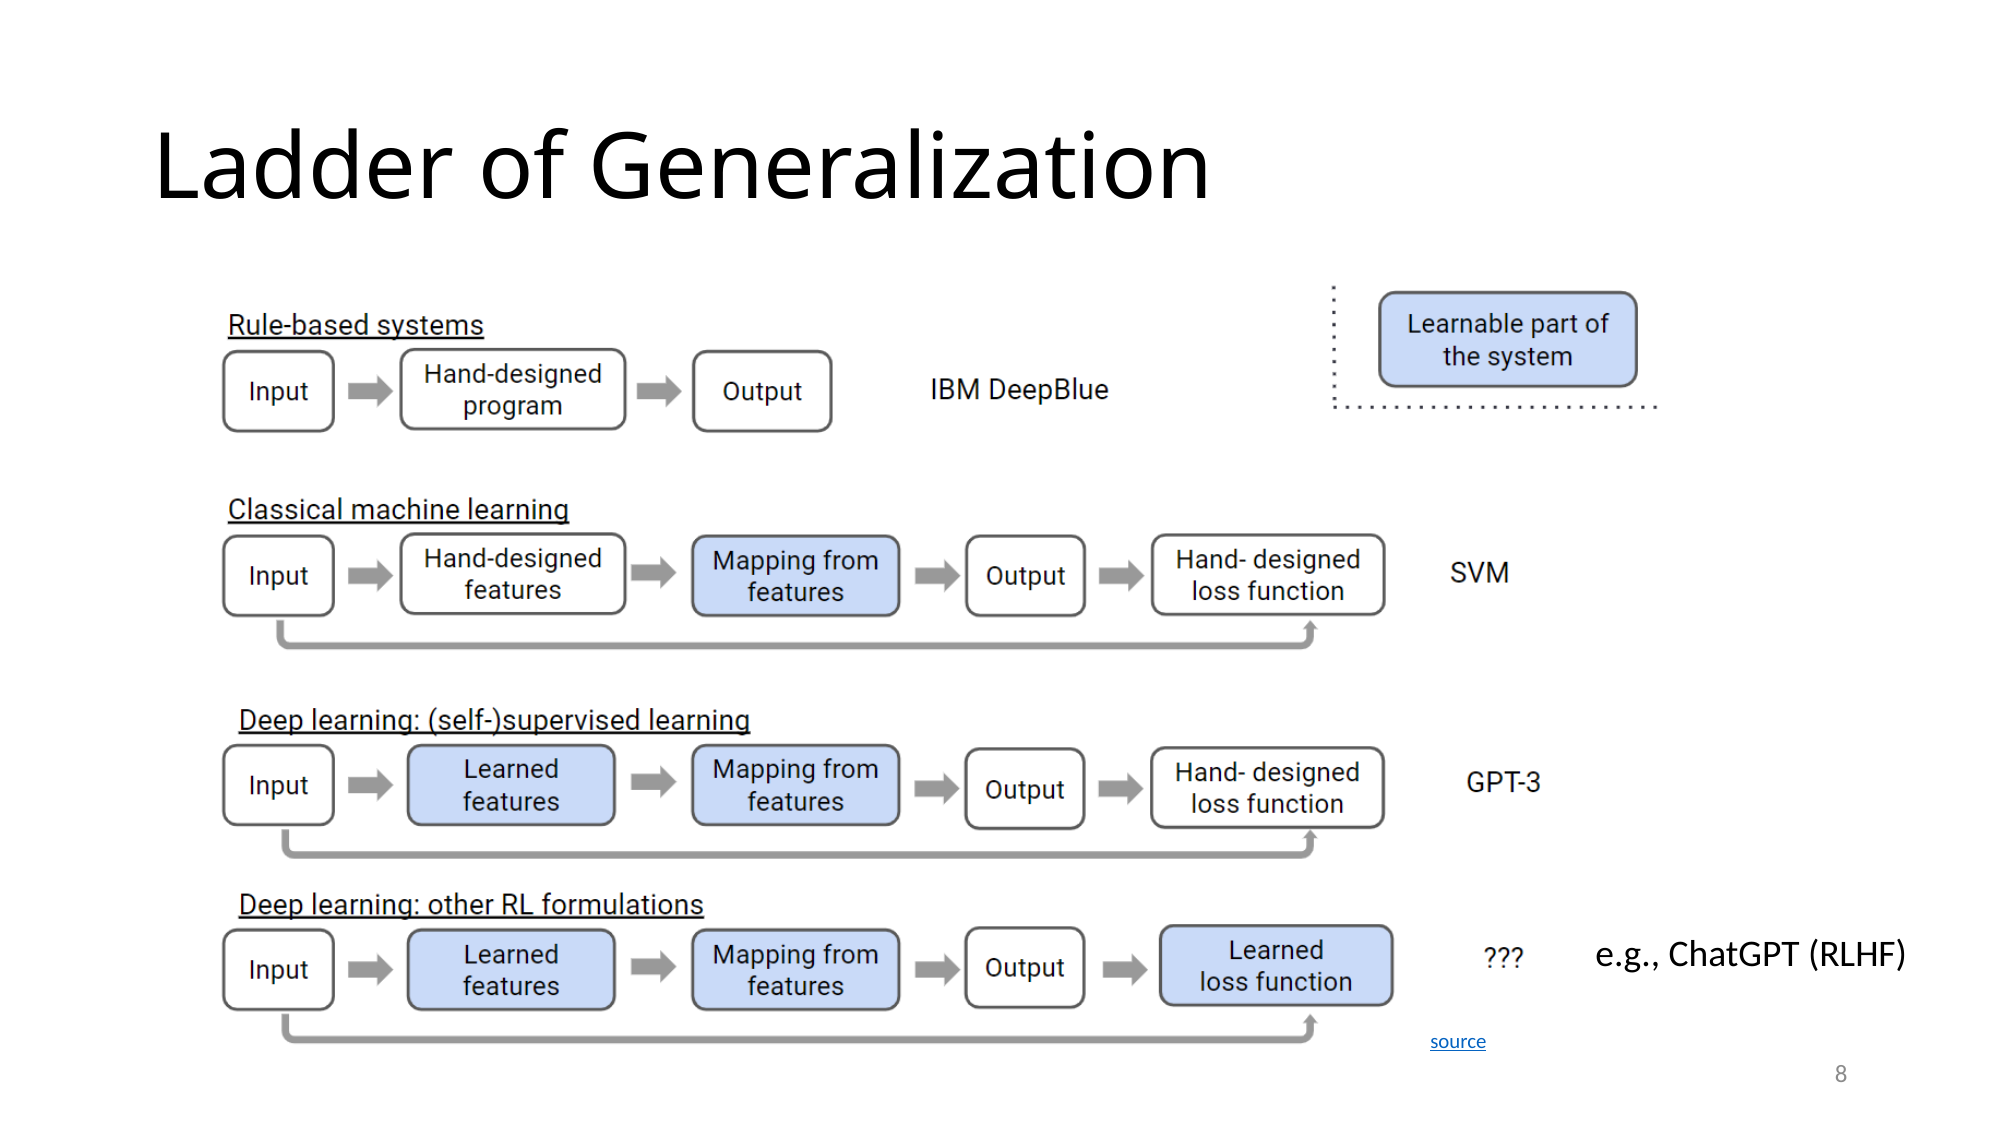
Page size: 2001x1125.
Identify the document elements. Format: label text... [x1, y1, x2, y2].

picture [204, 277, 1662, 1066]
slide_number 8 [1412, 1042, 1863, 1103]
text_box e.g., ChatGPT (RLHF) [1662, 921, 1923, 982]
title Ladder of Generalization [137, 59, 1863, 278]
